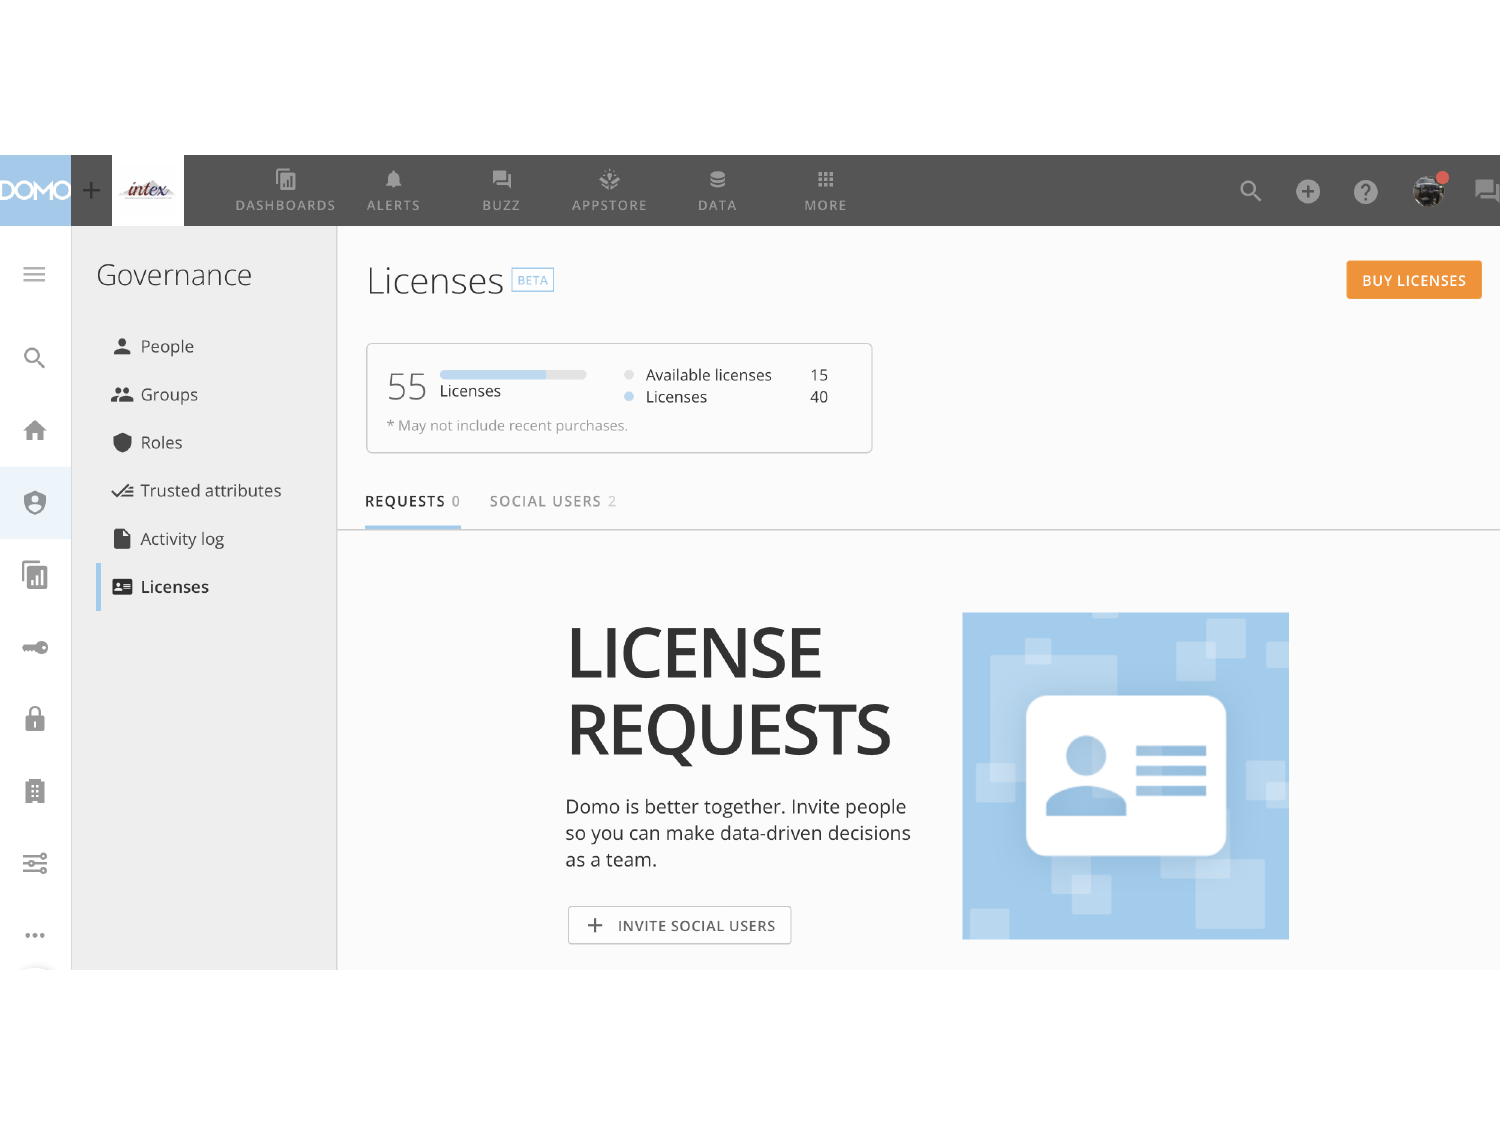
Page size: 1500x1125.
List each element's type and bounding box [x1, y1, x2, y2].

picture [0, 155, 1500, 970]
